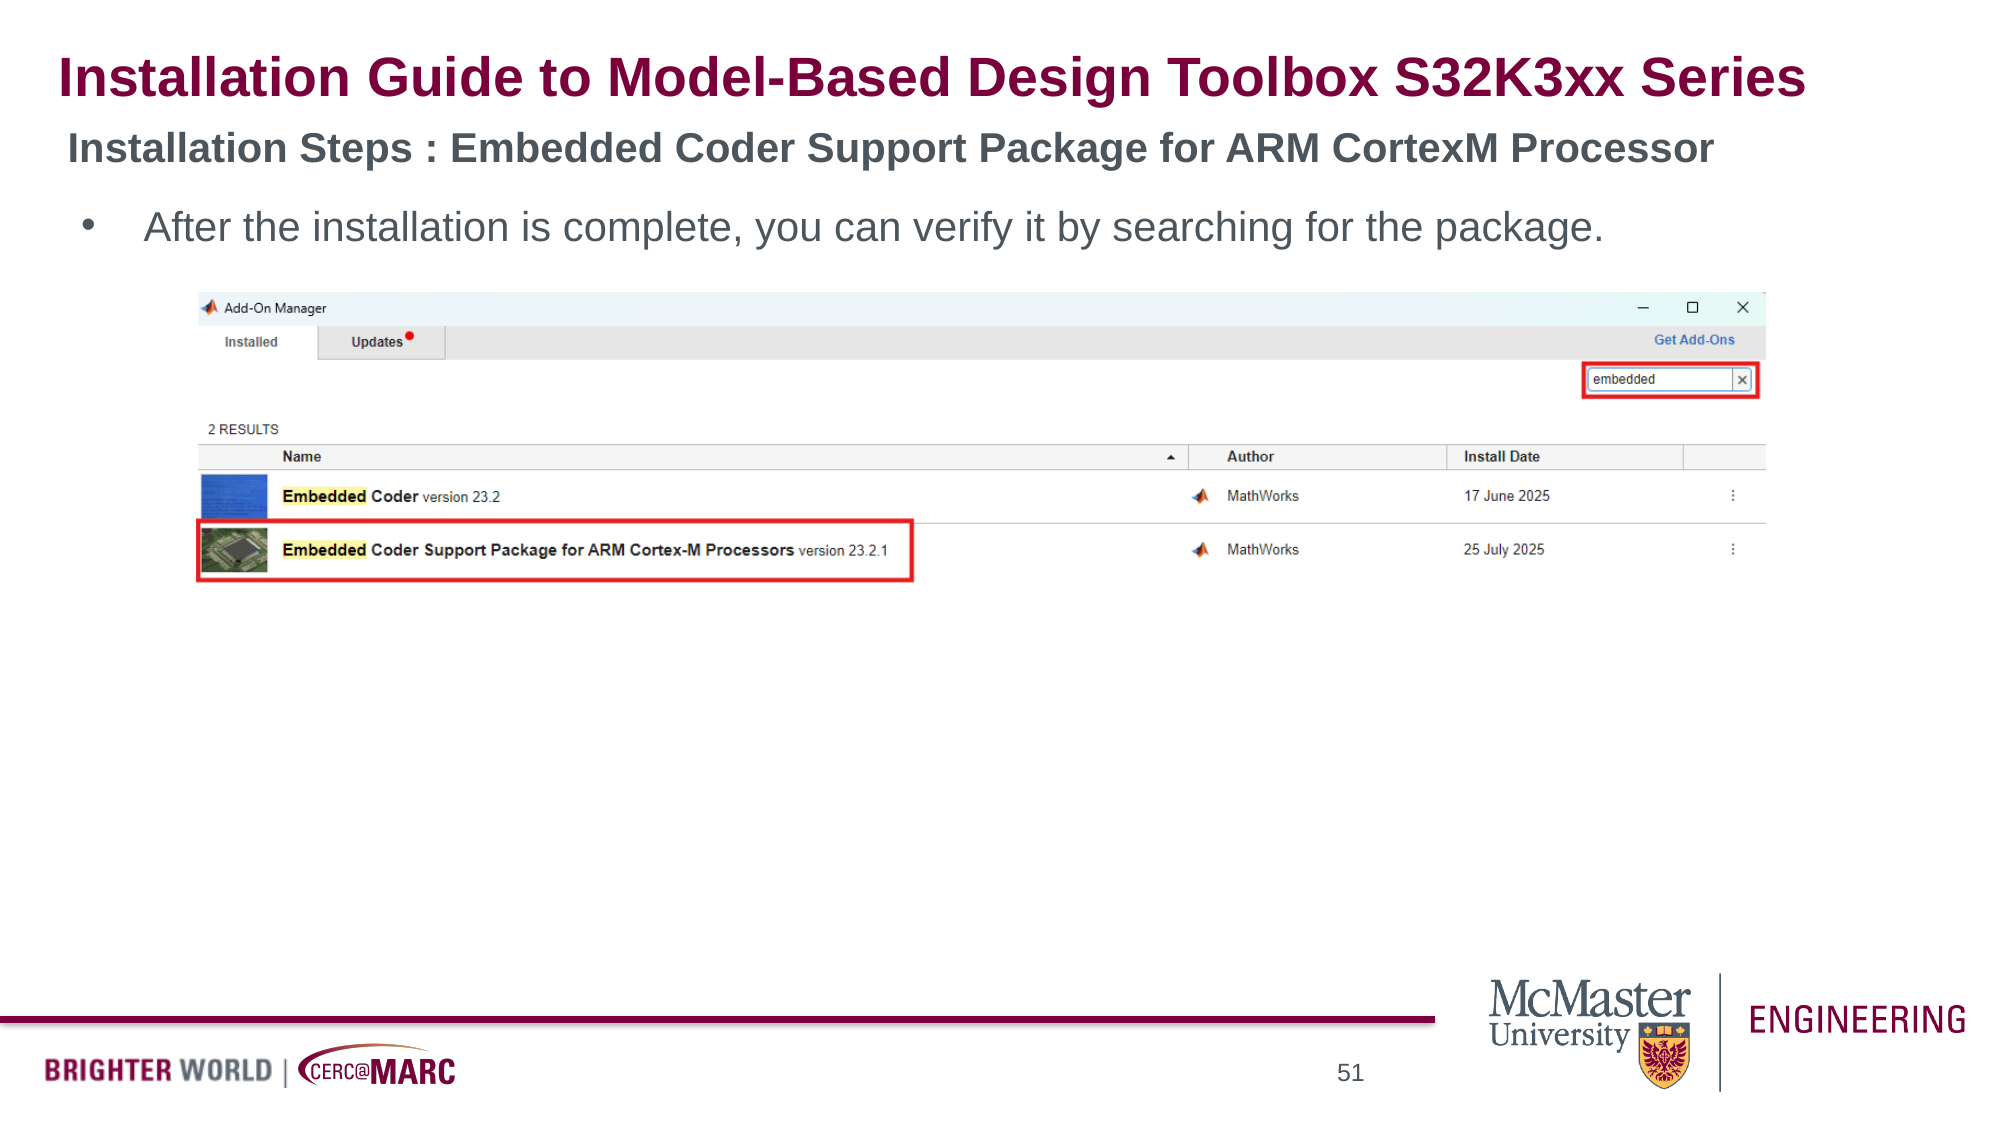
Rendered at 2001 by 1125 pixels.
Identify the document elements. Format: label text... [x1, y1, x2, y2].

picture [43, 1031, 465, 1097]
picture [1488, 973, 1965, 1092]
picture [194, 292, 1766, 898]
title Installation Guide to Model-Based Design Toolbox S32K3xx Series [43, 0, 1965, 106]
slide_number 51 [1260, 1041, 1365, 1101]
text_box After the installation is complete, you can verify it by searching for the package. [61, 189, 1901, 260]
list Installation Steps : Embedded Coder Support Package for ARM CortexM Processor [44, 106, 1918, 190]
